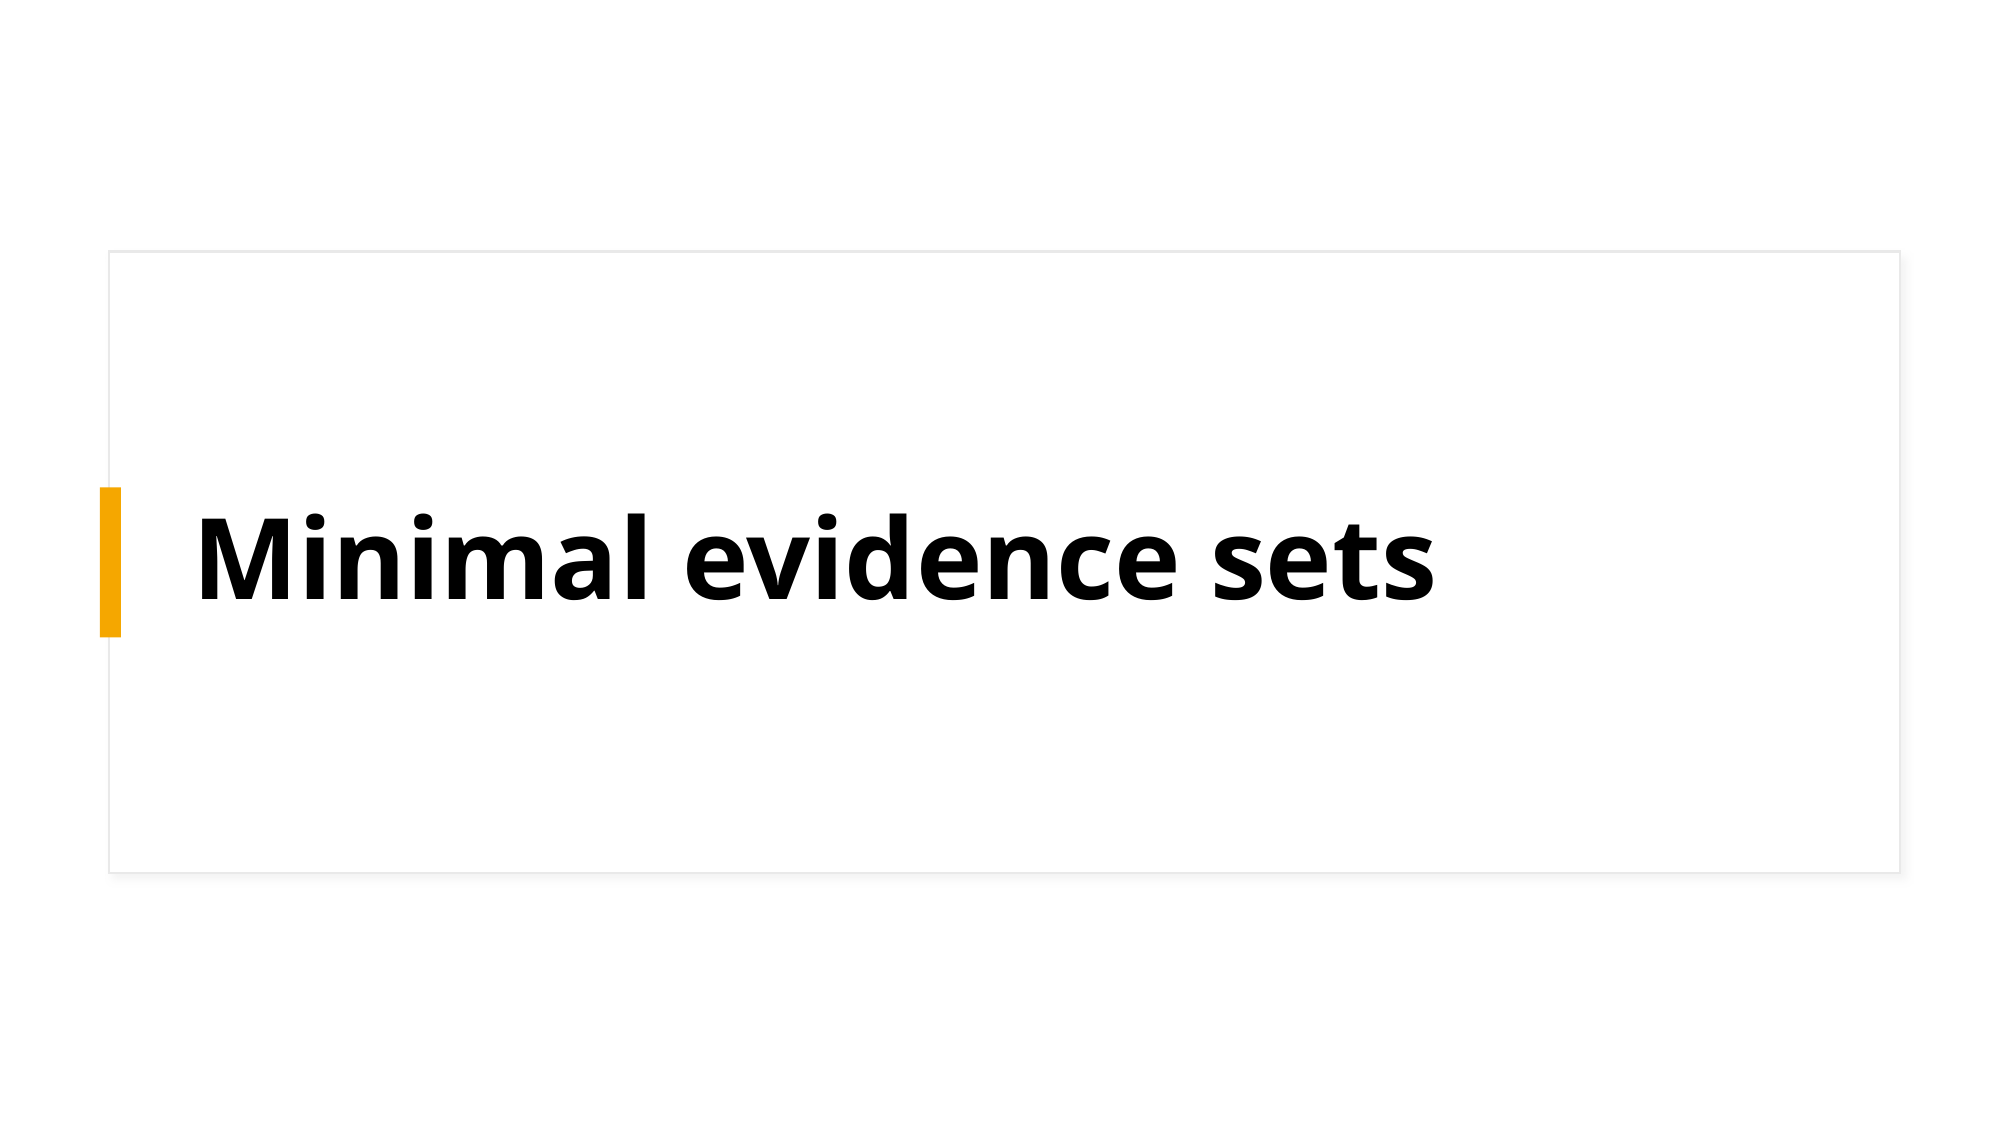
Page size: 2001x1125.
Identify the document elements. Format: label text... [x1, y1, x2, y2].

title Minimal evidence sets [176, 318, 1847, 809]
